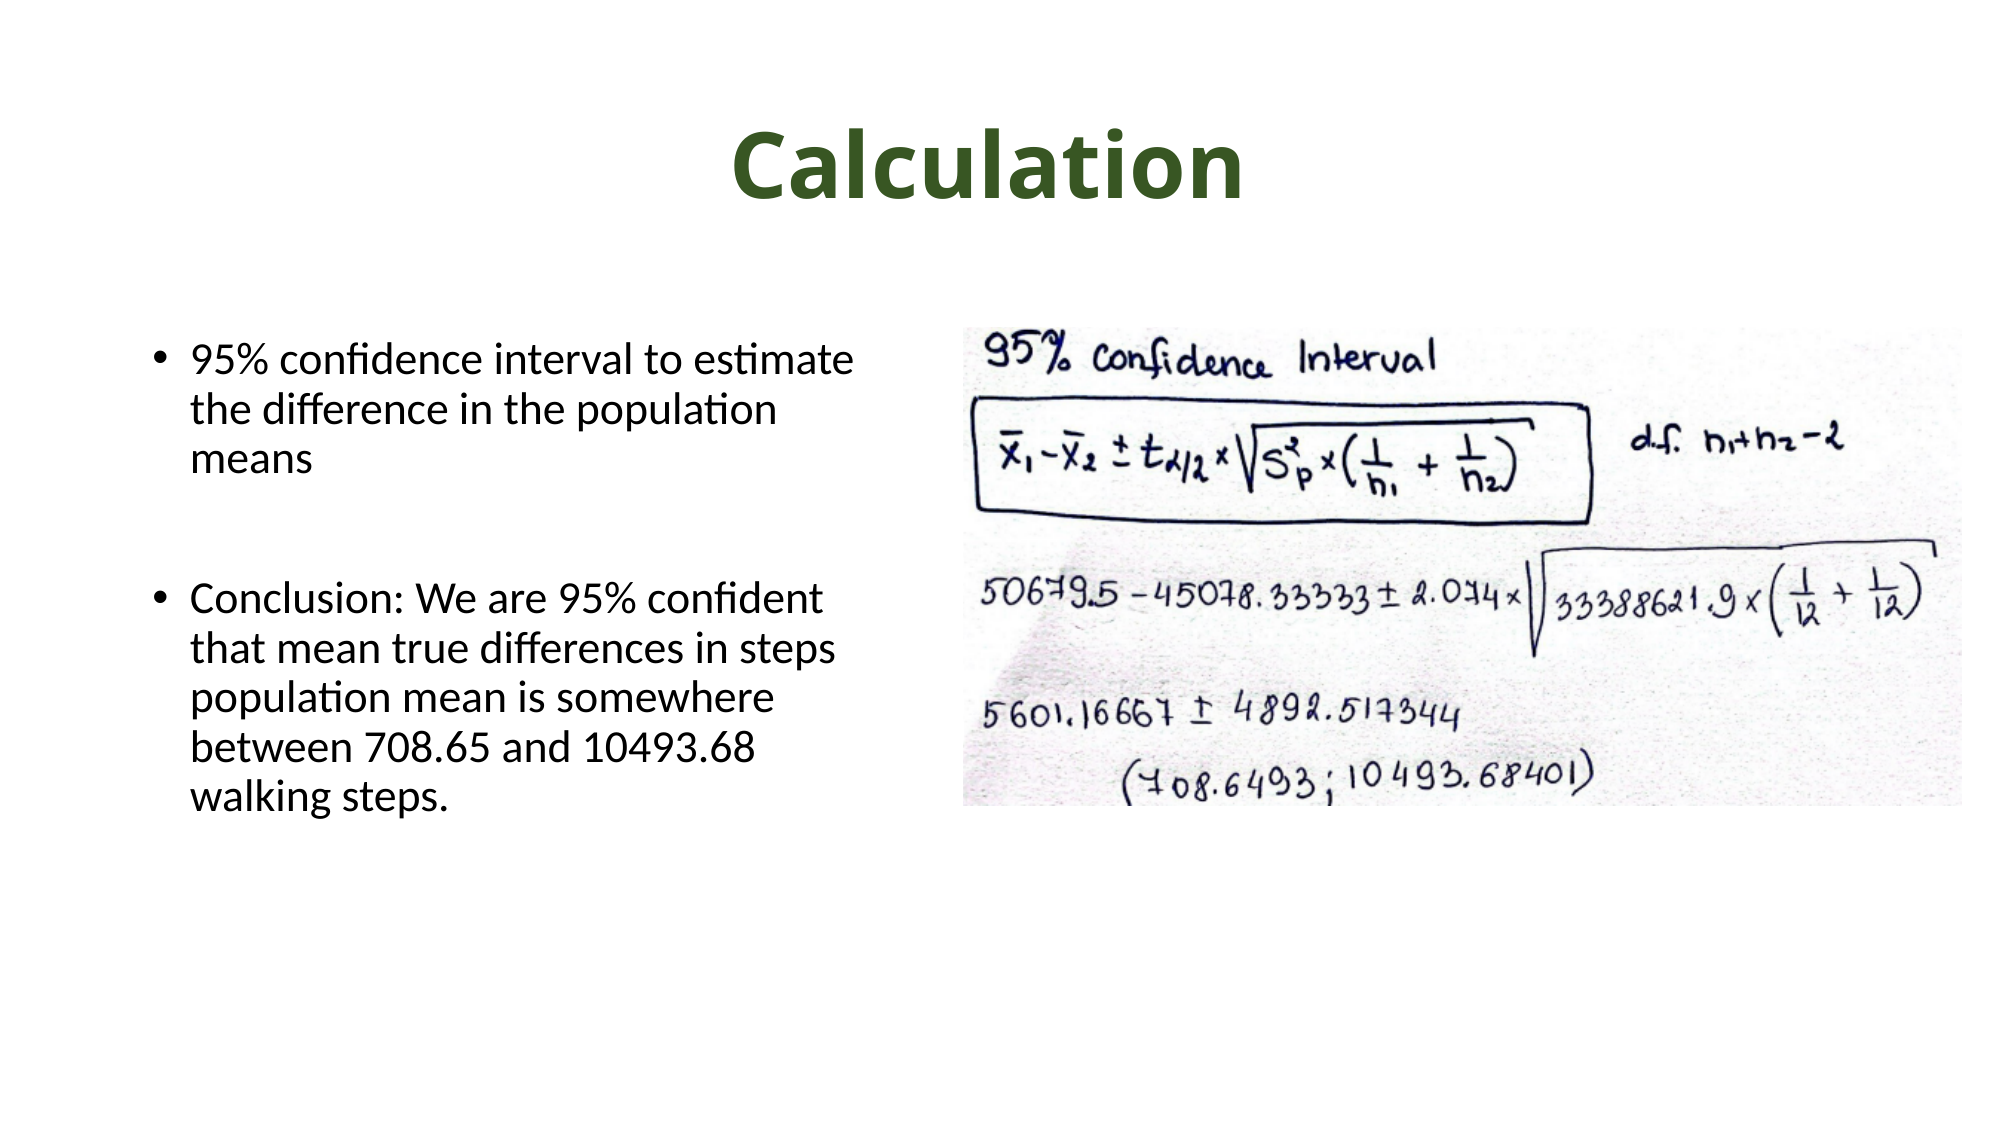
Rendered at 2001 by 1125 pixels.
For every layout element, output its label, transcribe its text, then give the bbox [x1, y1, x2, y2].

title Calculation [137, 59, 1863, 278]
picture [963, 327, 1962, 806]
list 95% confidence interval to estimate the difference in the population means Conclusion: We are 95% confident that mean true differences in steps population mean is somewhere between 708.65 and 10493.68 walking steps. [137, 327, 898, 919]
